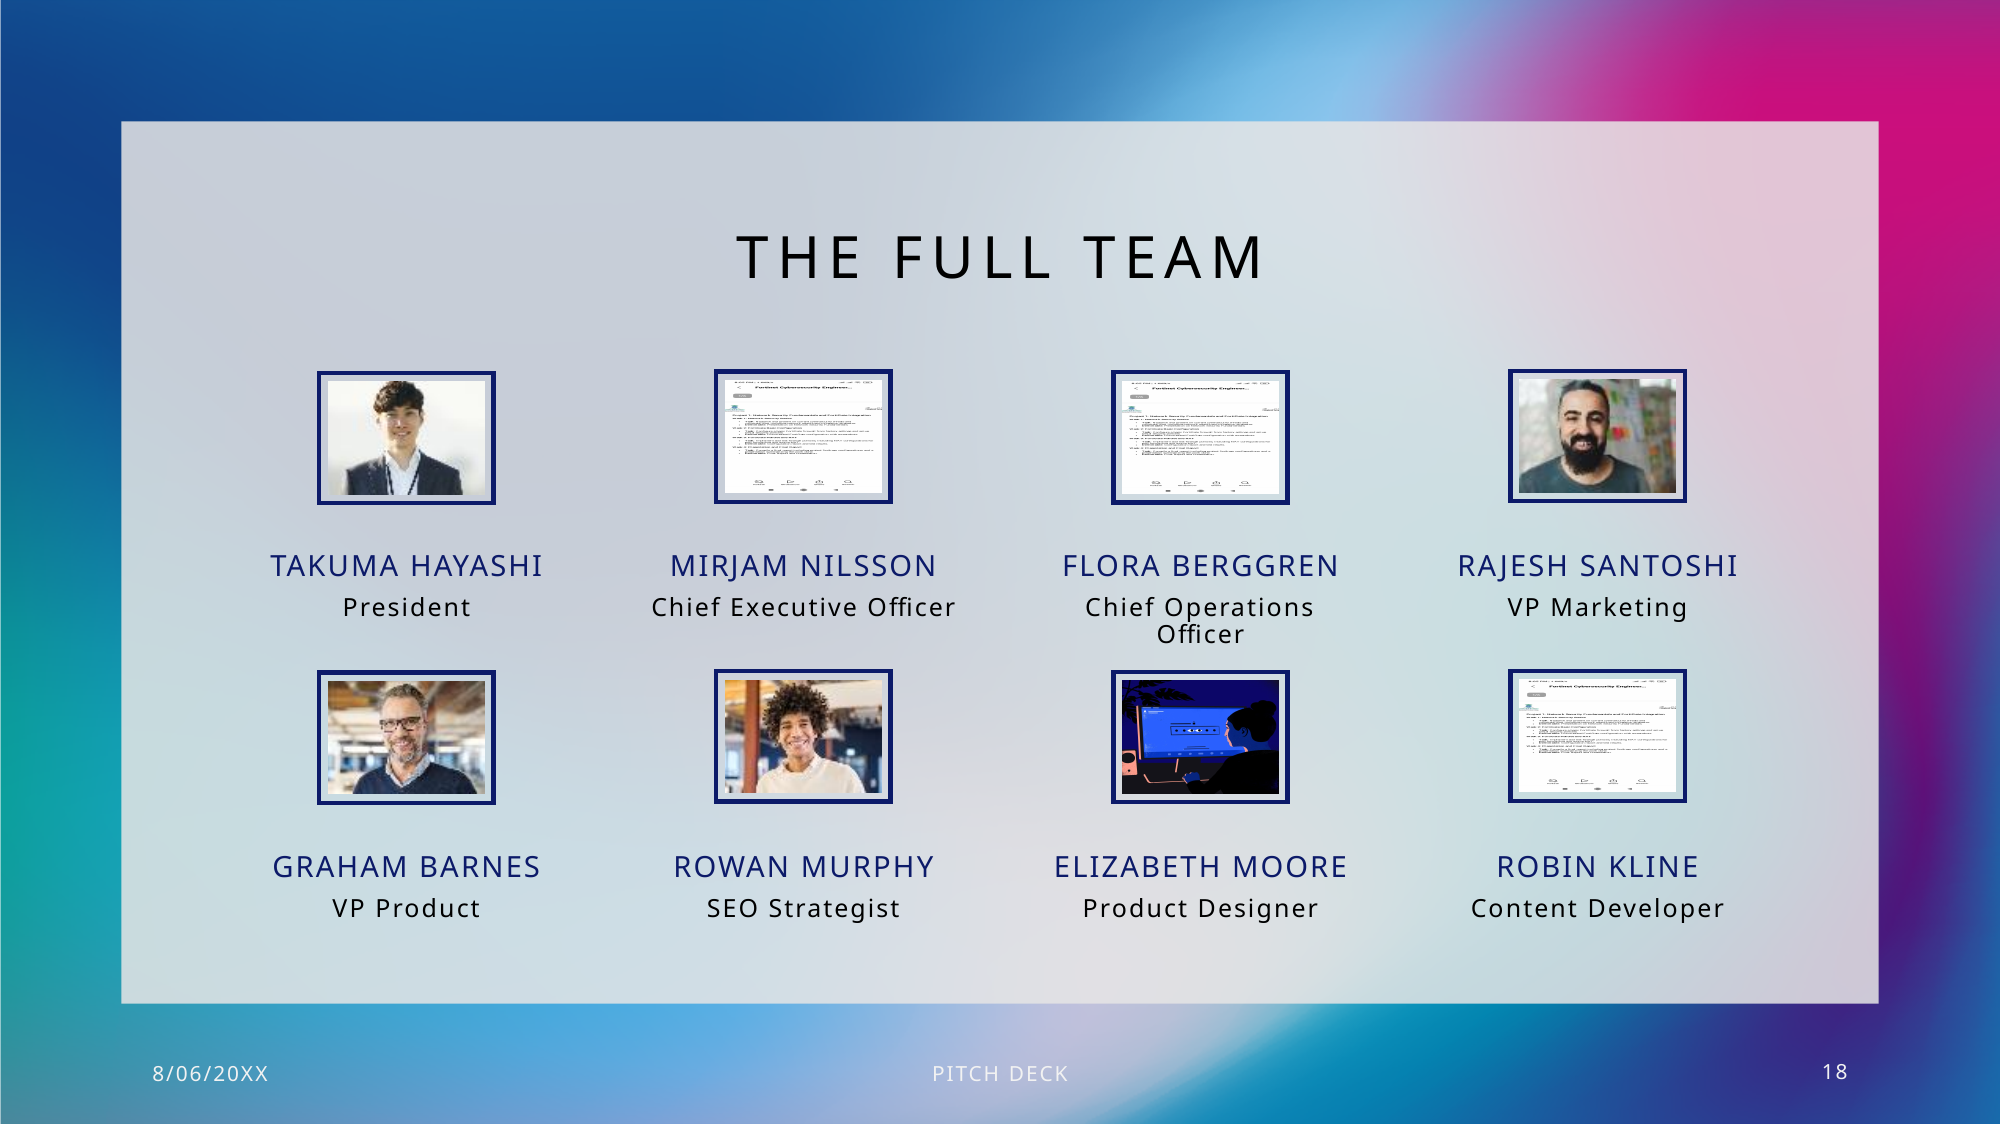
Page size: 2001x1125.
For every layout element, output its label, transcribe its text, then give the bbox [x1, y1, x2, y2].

list Chief Executive Officer​ [629, 587, 978, 652]
picture [0, 0, 2000, 1125]
list SEO Strategist​ [629, 888, 978, 943]
list Takuma Hayashi​ [232, 535, 581, 587]
picture [725, 680, 882, 793]
list VP Product​ [232, 888, 581, 943]
list Rowan Murphy​ [629, 836, 978, 888]
list Flora Berggren​​ [1026, 535, 1375, 587]
picture [328, 381, 485, 495]
picture [1519, 379, 1676, 493]
list Rajesh Santoshi​​ [1423, 535, 1772, 587]
slide_number 18 [1412, 1042, 1863, 1103]
list President​ [232, 587, 581, 652]
list Content Developer​ [1423, 888, 1772, 943]
list Chief Operations Officer​ [1026, 587, 1375, 652]
picture [725, 380, 882, 493]
list Robin Kline​ [1423, 836, 1772, 888]
list Product Designer​ [1026, 888, 1375, 943]
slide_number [137, 1042, 588, 1103]
list Elizabeth Moore​ [1026, 836, 1375, 888]
picture [1519, 679, 1676, 793]
picture [328, 681, 485, 794]
list Graham Barnes​ [232, 836, 581, 888]
title The Full team [402, 194, 1598, 299]
footer PITCH DECK [662, 1042, 1338, 1103]
picture [1122, 680, 1279, 794]
picture [1122, 381, 1279, 494]
list VP Marketing​ [1423, 587, 1772, 652]
list Mirjam Nilsson​​ [629, 535, 978, 587]
